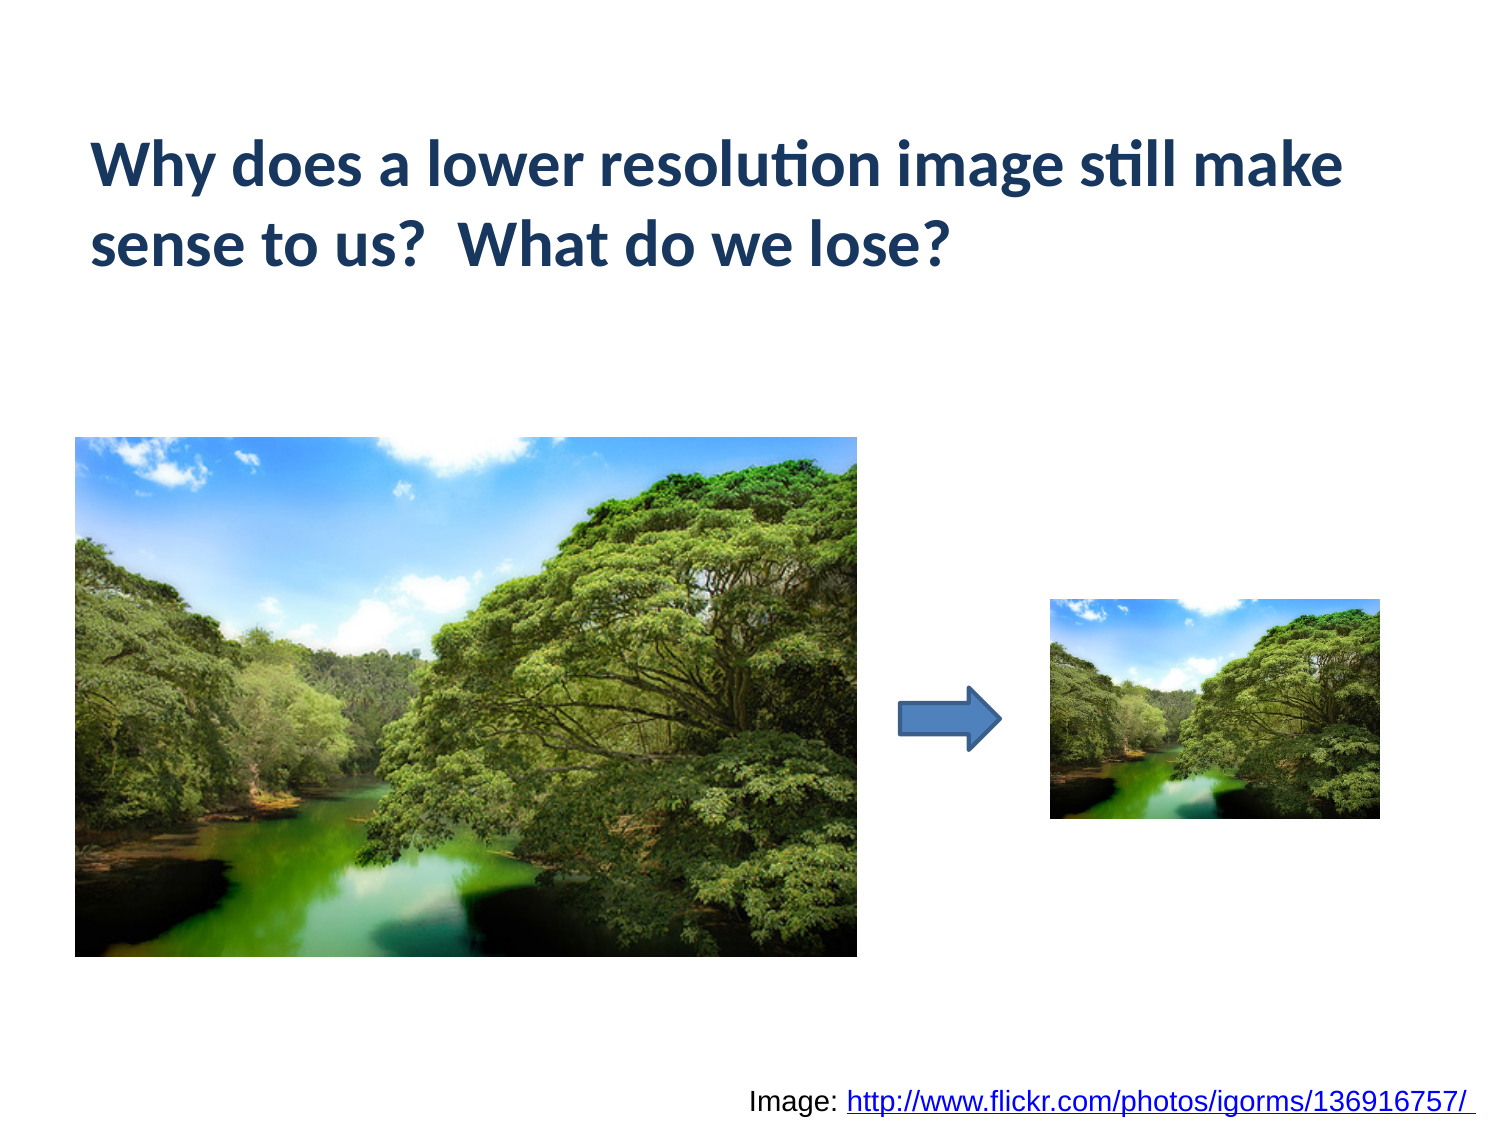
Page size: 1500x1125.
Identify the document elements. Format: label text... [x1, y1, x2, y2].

picture [1049, 599, 1380, 819]
text_box [897, 685, 1003, 752]
text_box Image: http://www.flickr.com/photos/igorms/136916757/ [734, 1074, 1491, 1125]
list Why does a lower resolution image still make sense to us? What do we lose? [74, 112, 1426, 918]
picture [74, 437, 857, 957]
